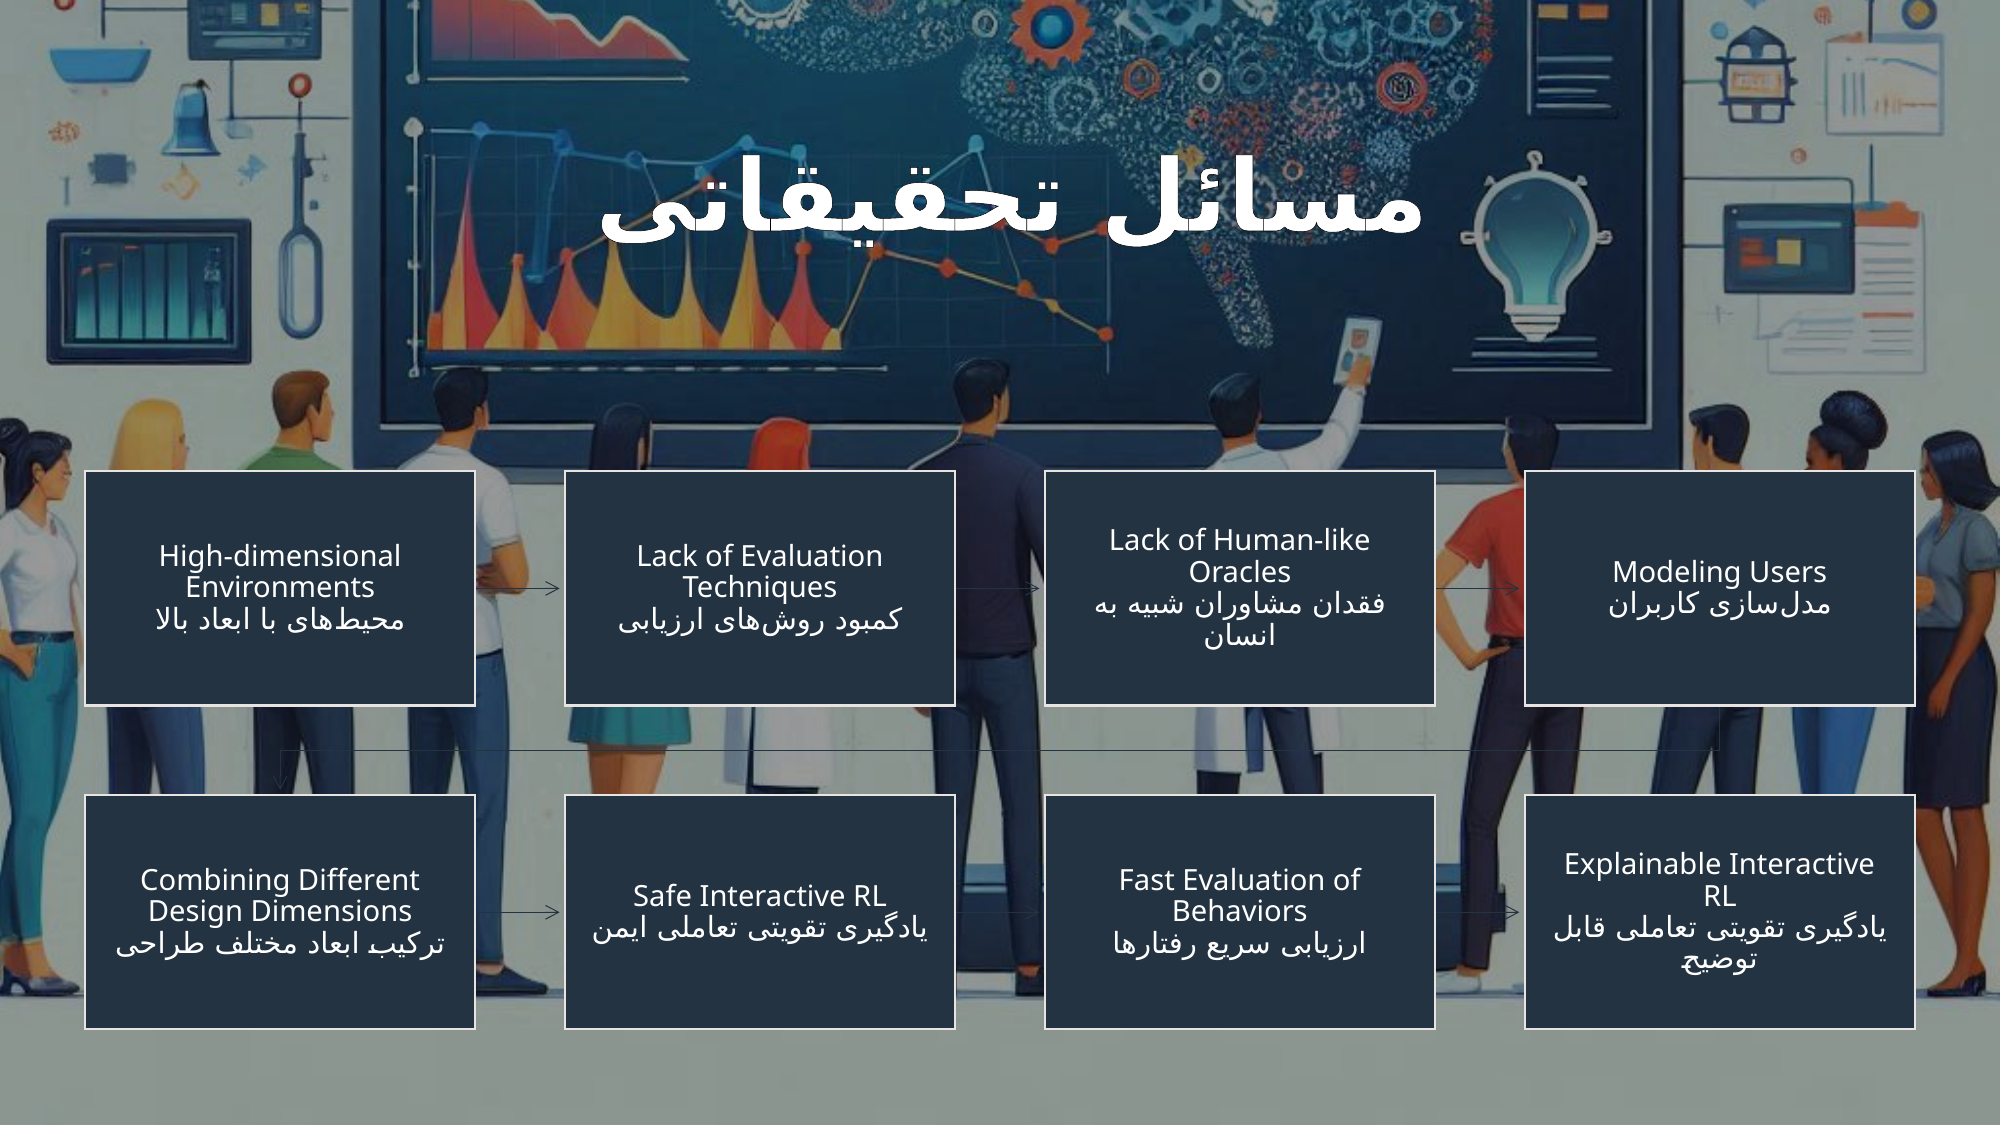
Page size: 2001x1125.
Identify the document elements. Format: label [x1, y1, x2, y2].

list [0, 471, 2000, 1030]
picture [0, 1030, 2000, 1125]
picture [0, 0, 2000, 471]
